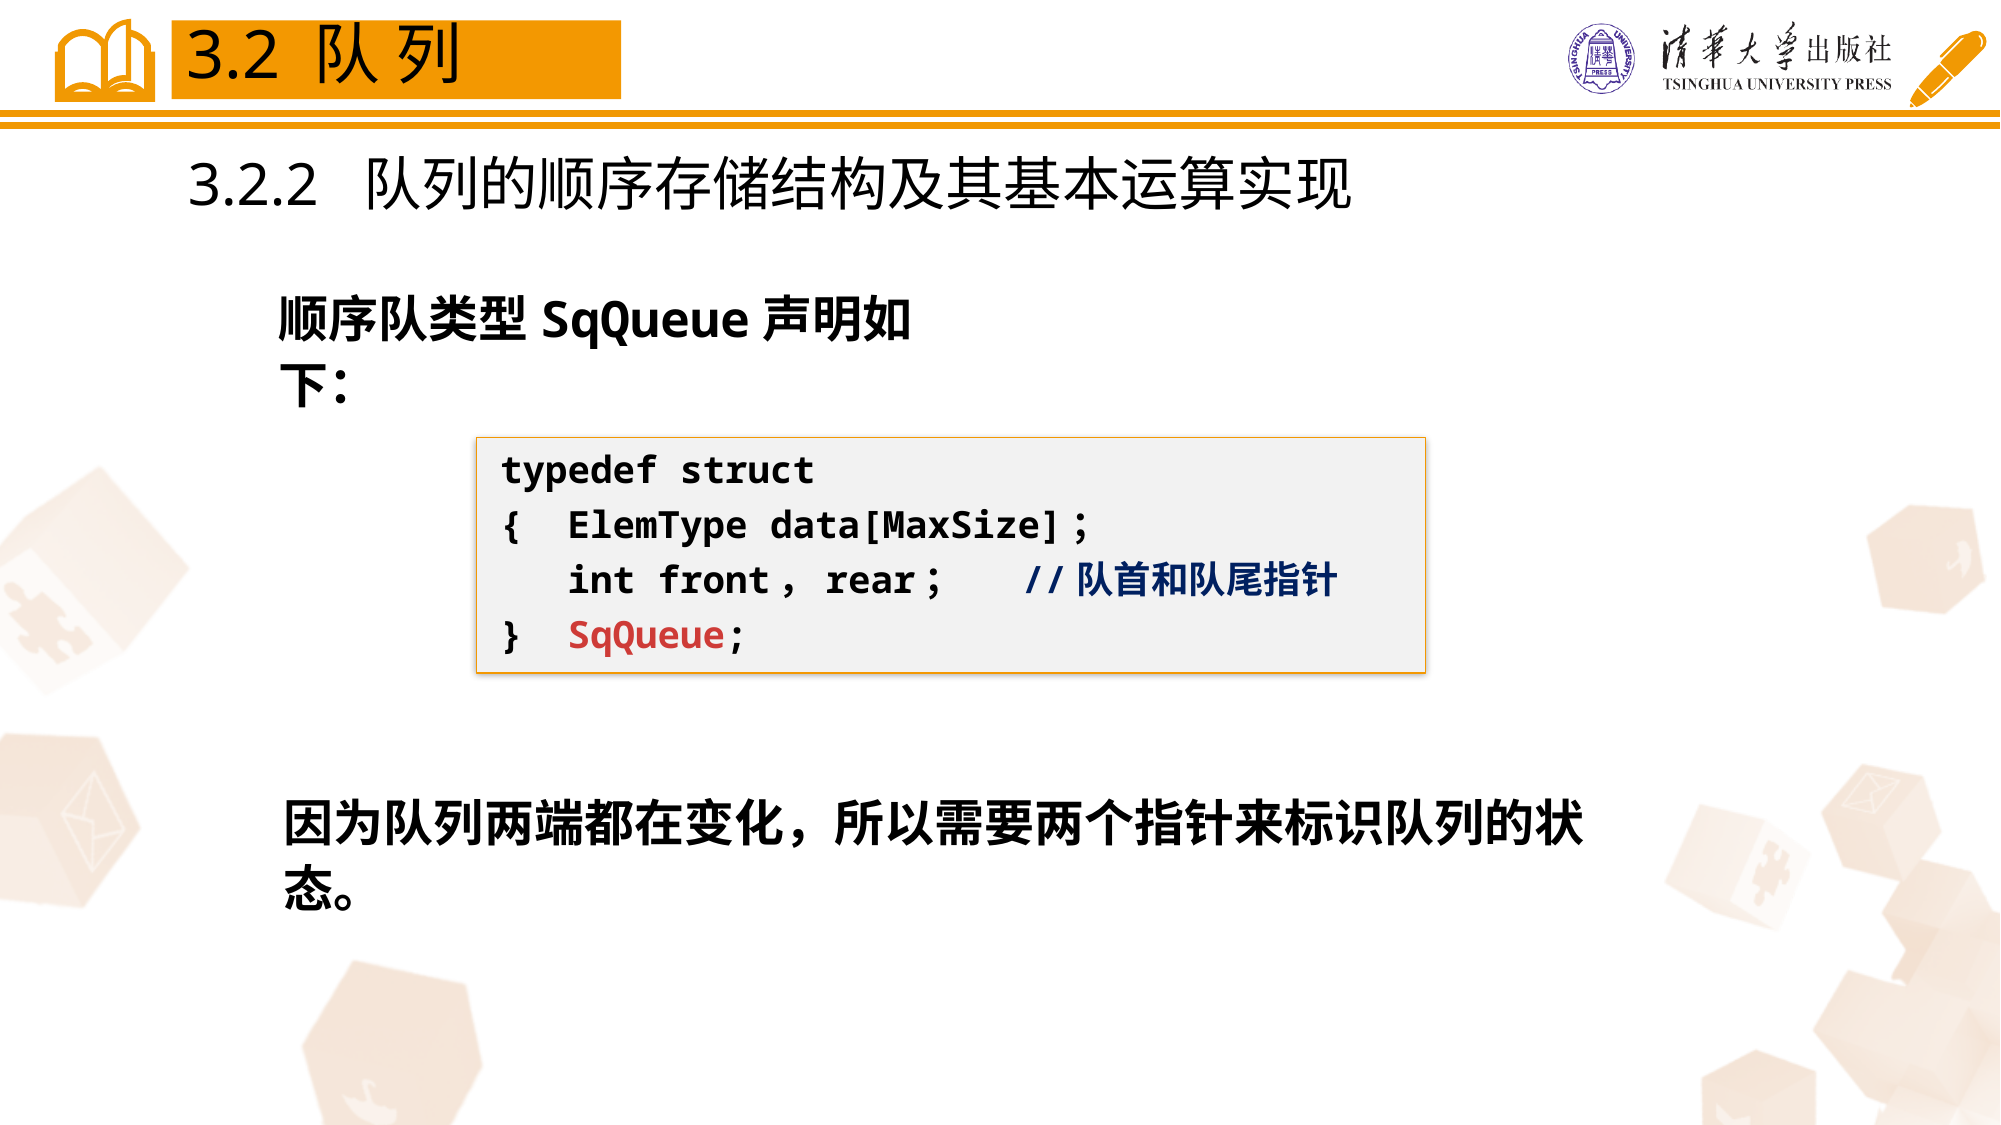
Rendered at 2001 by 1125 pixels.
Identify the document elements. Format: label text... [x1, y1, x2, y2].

text_box 因为队列两端都在变化，所以需要两个指针来标识队列的状态。 [269, 778, 1531, 926]
text_box 3.2 队 列 [171, 20, 622, 100]
picture [1936, 78, 1948, 90]
picture [1531, 0, 1973, 149]
text_box 顺序队类型SqQueue声明如下： [263, 274, 979, 422]
text_box typedef struct { ElemType data[MaxSize]； int front，rear； //队首和队尾指针 } SqQueue; [476, 437, 1426, 674]
picture [1536, 622, 2000, 1125]
text_box 3.2.2 队列的顺序存储结构及其基本运算实现 [173, 153, 1591, 225]
